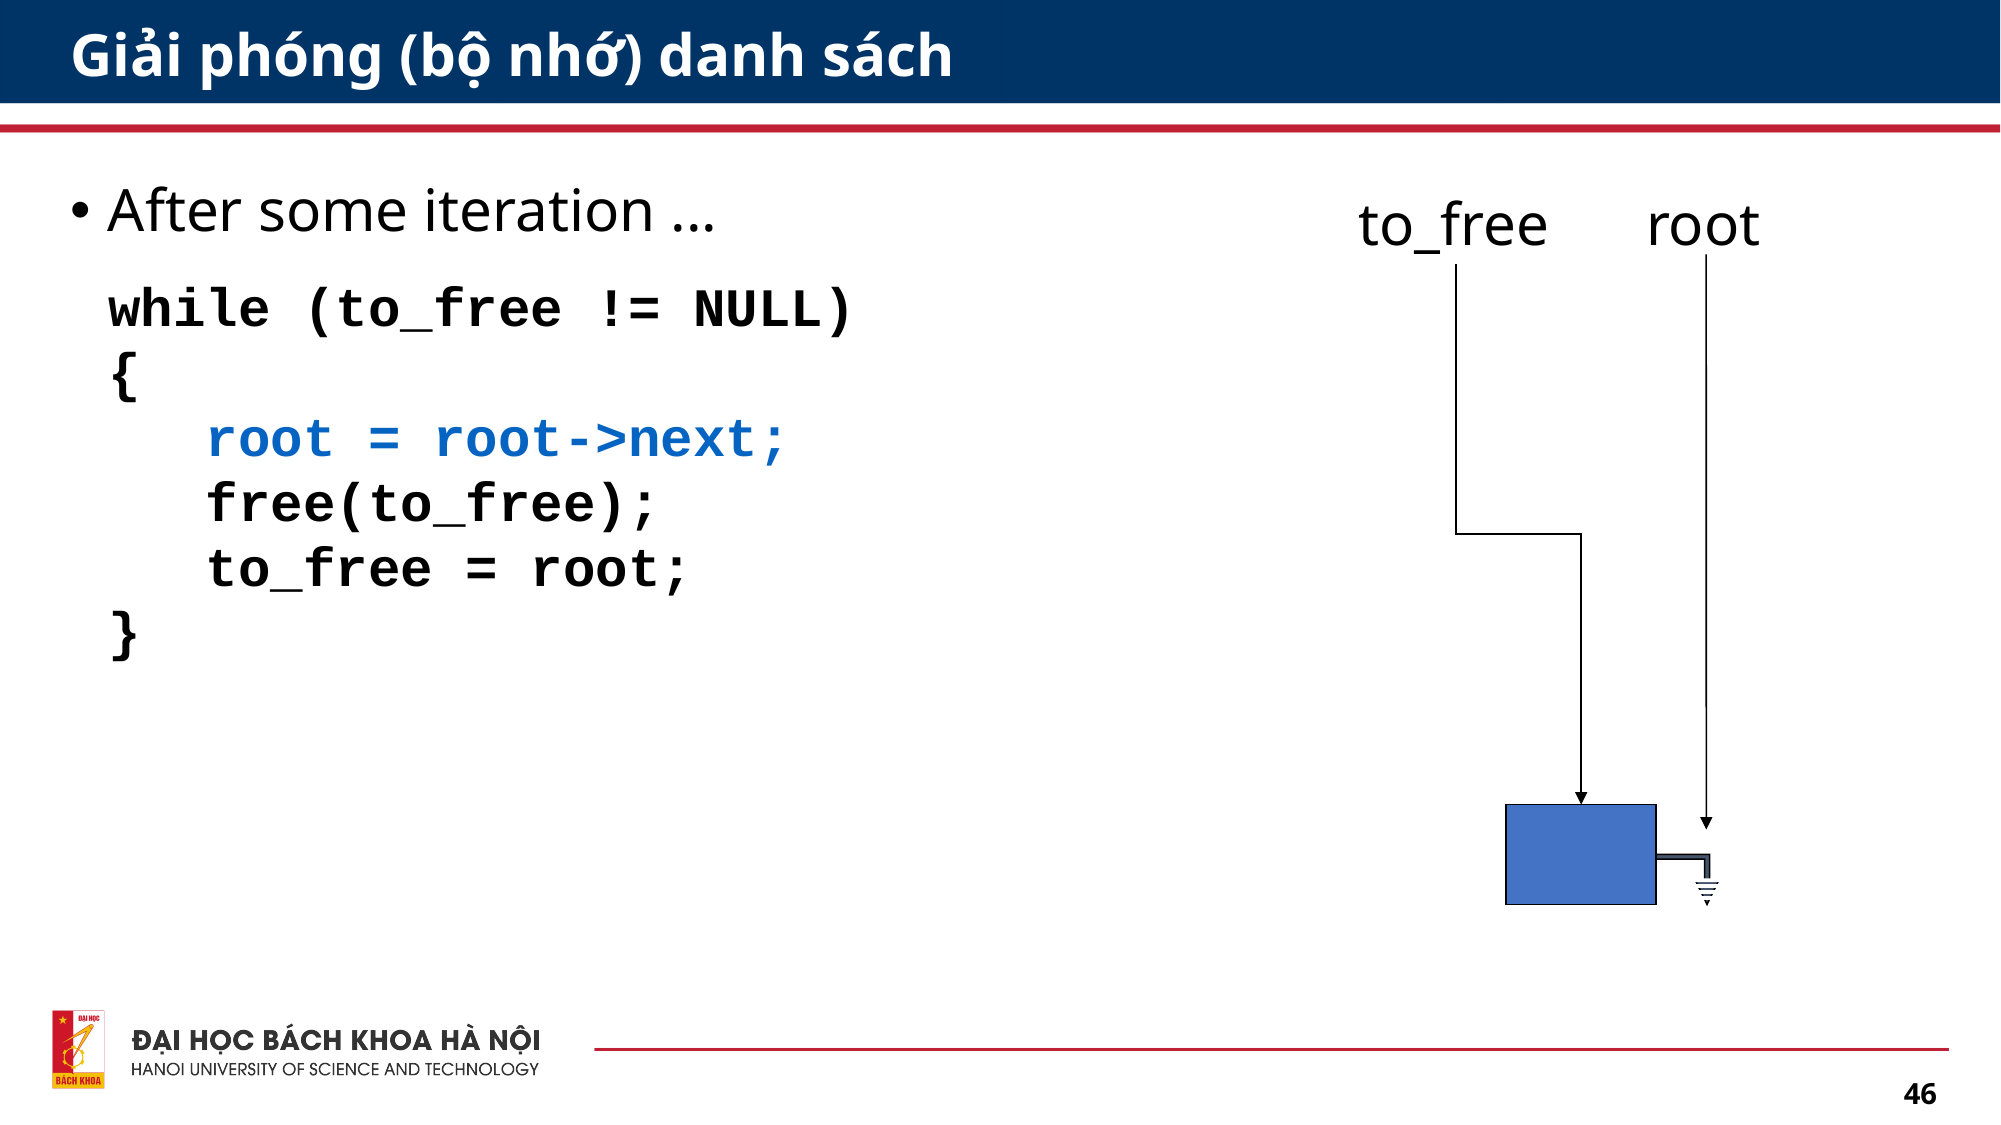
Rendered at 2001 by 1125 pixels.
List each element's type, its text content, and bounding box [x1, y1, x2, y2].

text_box while (to_free != NULL) { root = root->next; free(to_free); to_free = root; } [93, 264, 1000, 670]
text_box [1506, 804, 1657, 905]
text_box to_free [1343, 179, 1569, 265]
slide_number 46 [1587, 1068, 1953, 1125]
list After some iteration ... [55, 173, 1945, 979]
text_box [1700, 598, 1713, 830]
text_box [1656, 854, 1732, 905]
text_box root [1631, 179, 1794, 265]
picture [0, 0, 2001, 1125]
title Giải phóng (bộ nhớ) danh sách [55, 18, 1945, 90]
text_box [1248, 472, 1789, 598]
